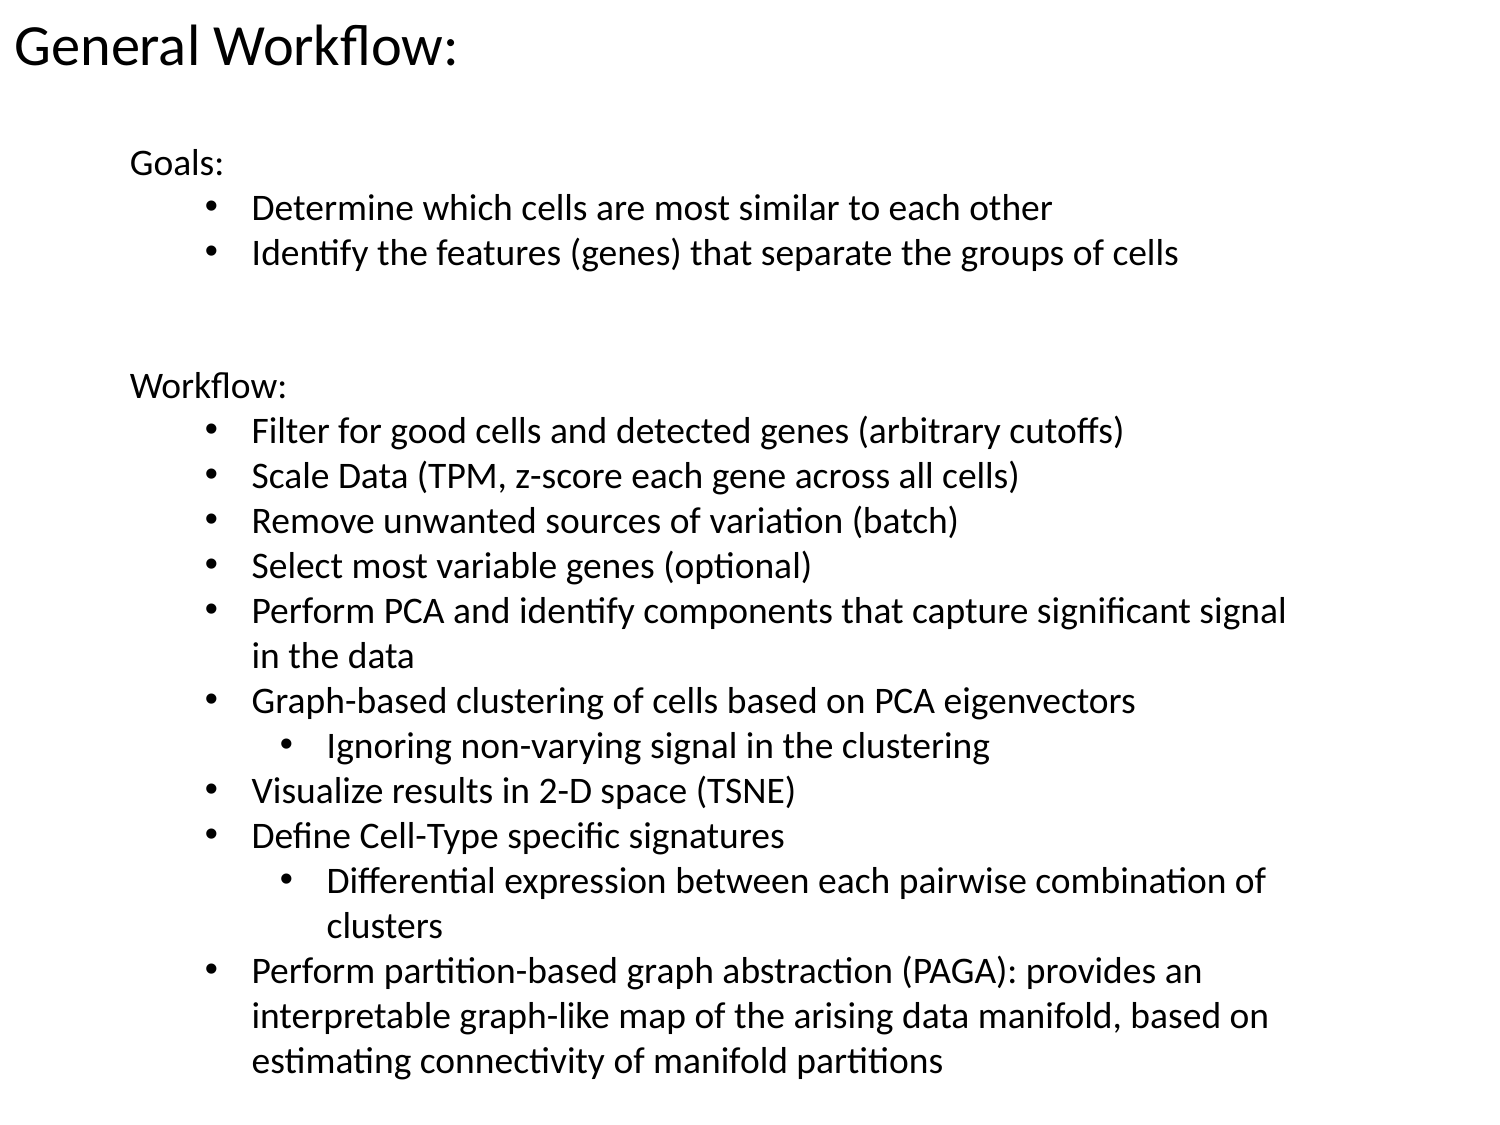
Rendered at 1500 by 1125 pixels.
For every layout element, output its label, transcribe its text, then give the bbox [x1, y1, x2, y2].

text_box Goals: Determine which cells are most similar to each other Identify the features (genes) that separate the groups of cells [115, 130, 1334, 281]
text_box General Workflow: [0, 0, 1500, 85]
text_box Workflow: Filter for good cells and detected genes (arbitrary cutoffs) Scale Data (TPM, z-score each gene across all cells) Remove unwanted sources of variation (batch) Select most variable genes (optional) Perform PCA and identify components that capture significant signal in the data Graph-based clustering of cells based on PCA eigenvectors Ignoring non-varying signal in the clustering Visualize results in 2-D space (TSNE) Define Cell-Type specific signatures Differential expression between each pairwise combination of clusters Perform partition-based graph abstraction (PAGA): provides an interpretable graph-like map of the arising data manifold, based on estimating connectivity of manifold partitions [115, 353, 1334, 1089]
